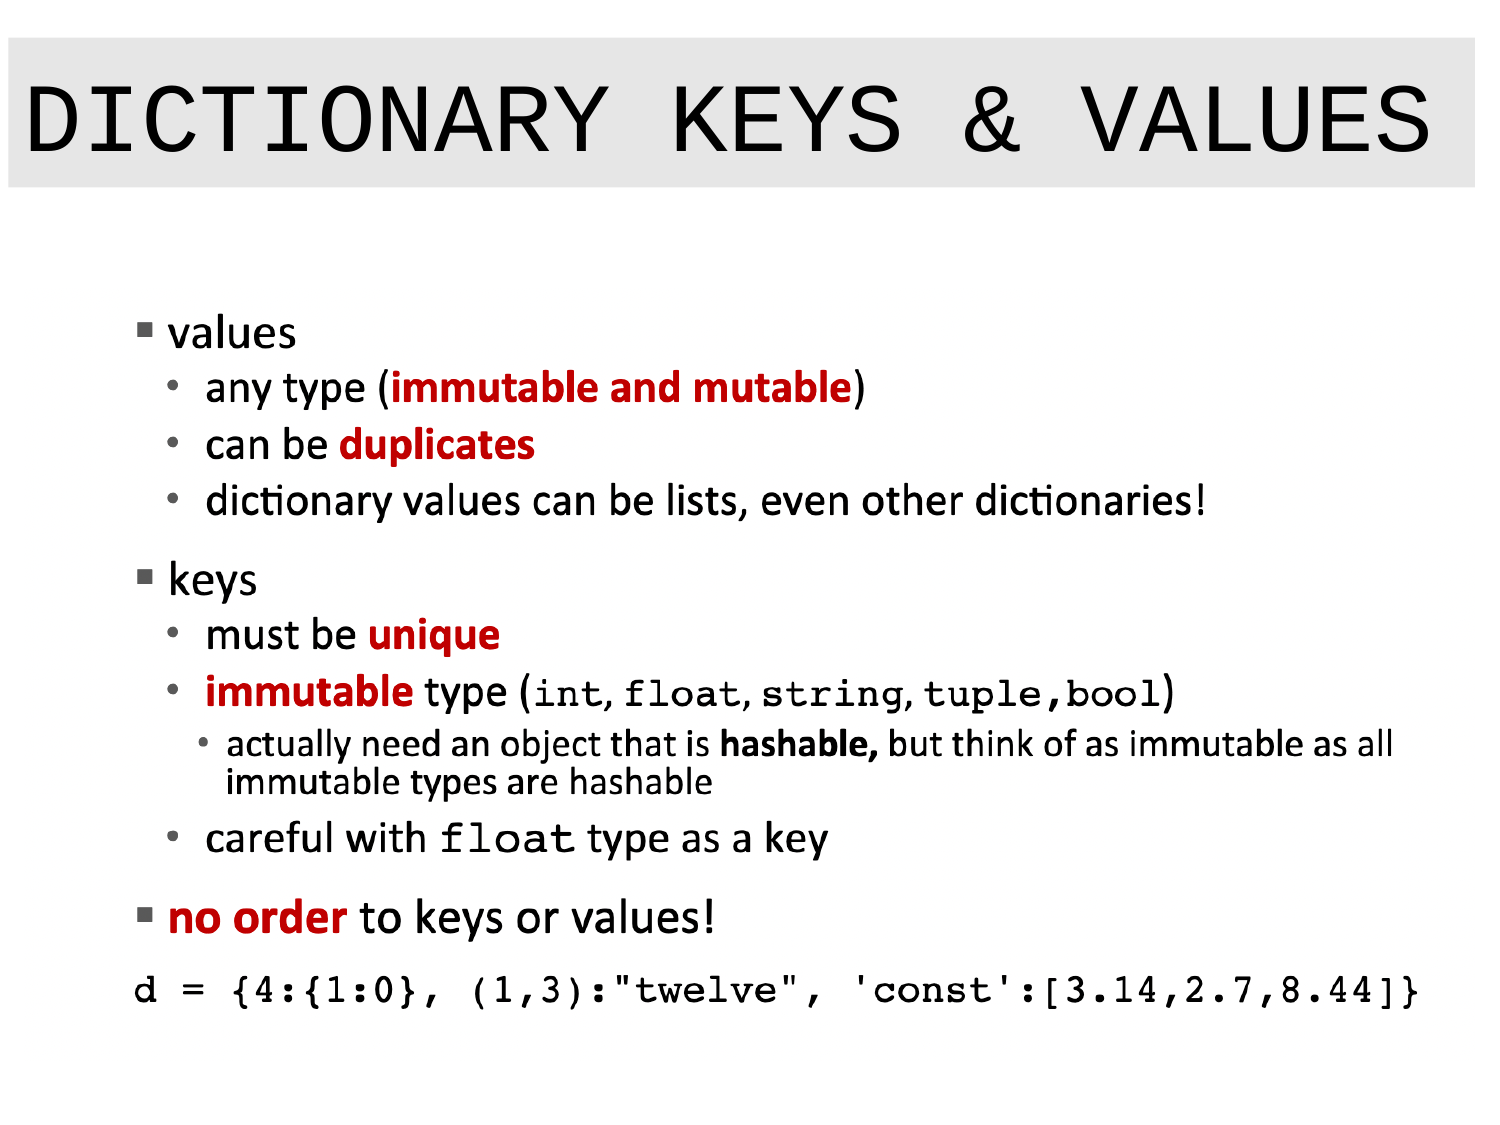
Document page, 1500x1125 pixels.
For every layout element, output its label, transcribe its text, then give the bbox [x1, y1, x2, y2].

picture [24, 287, 1476, 1061]
title DICTIONARY KEYS & VALUES [8, 37, 1475, 188]
